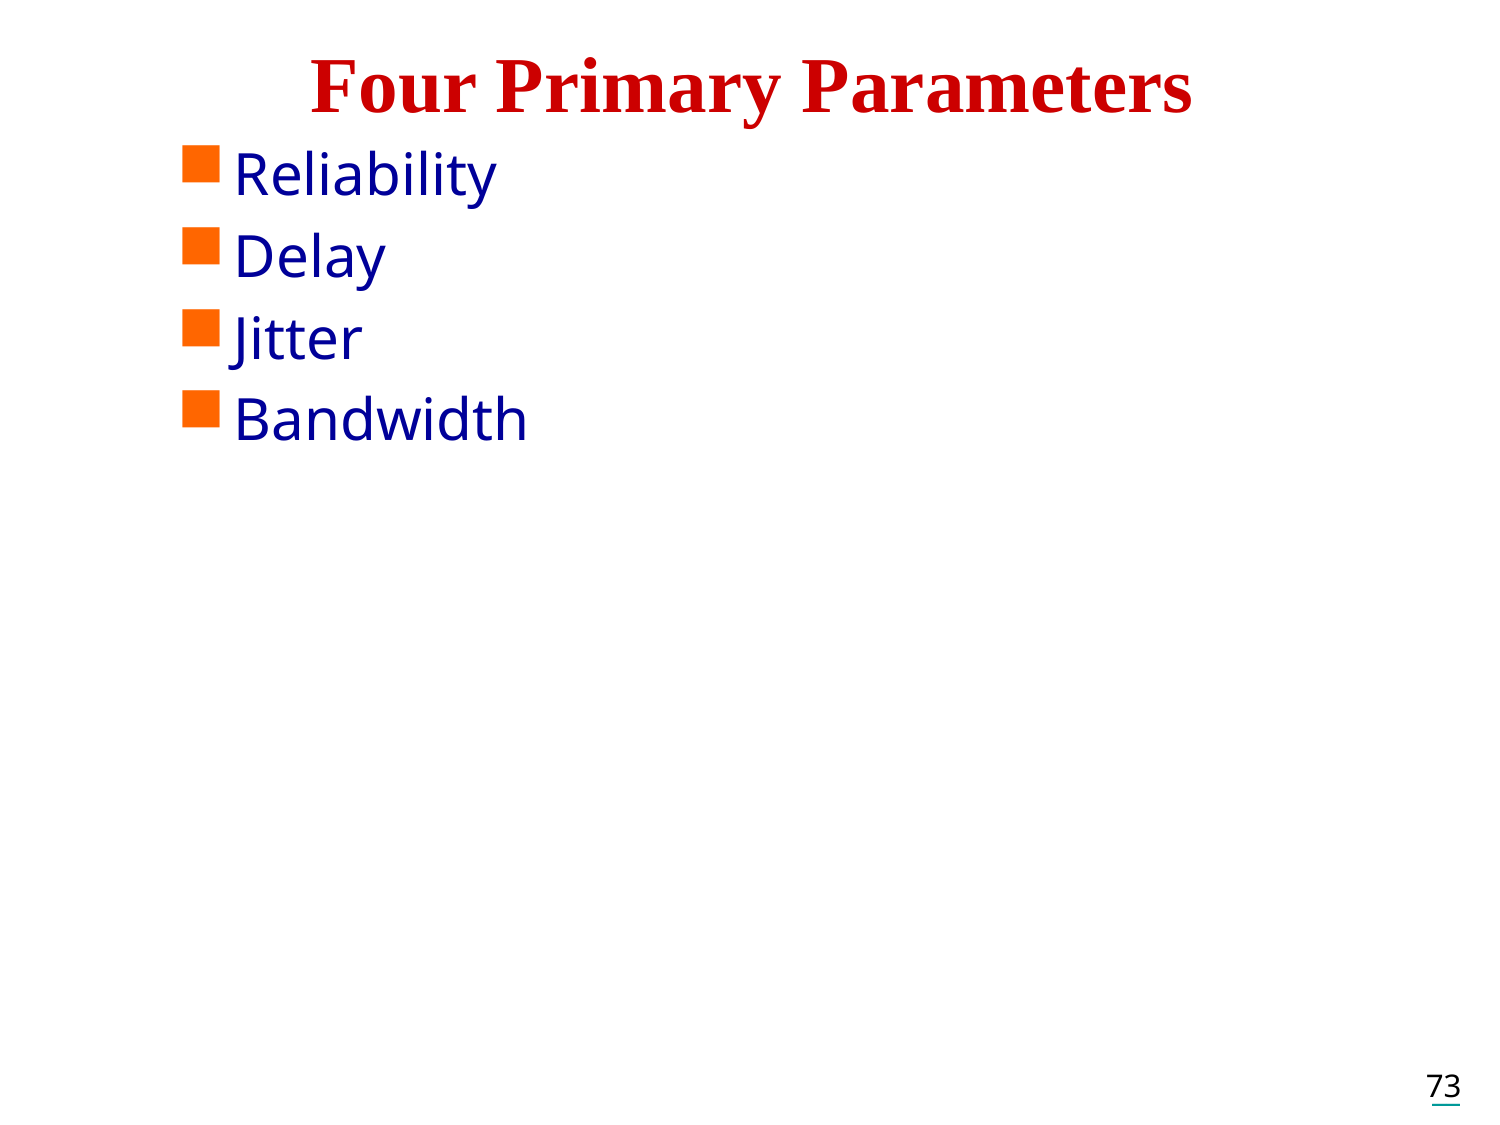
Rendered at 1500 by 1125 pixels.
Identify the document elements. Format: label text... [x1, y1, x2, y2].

title Four Primary Parameters [100, 26, 1405, 136]
list Reliability Delay Jitter Bandwidth [162, 129, 1386, 1058]
